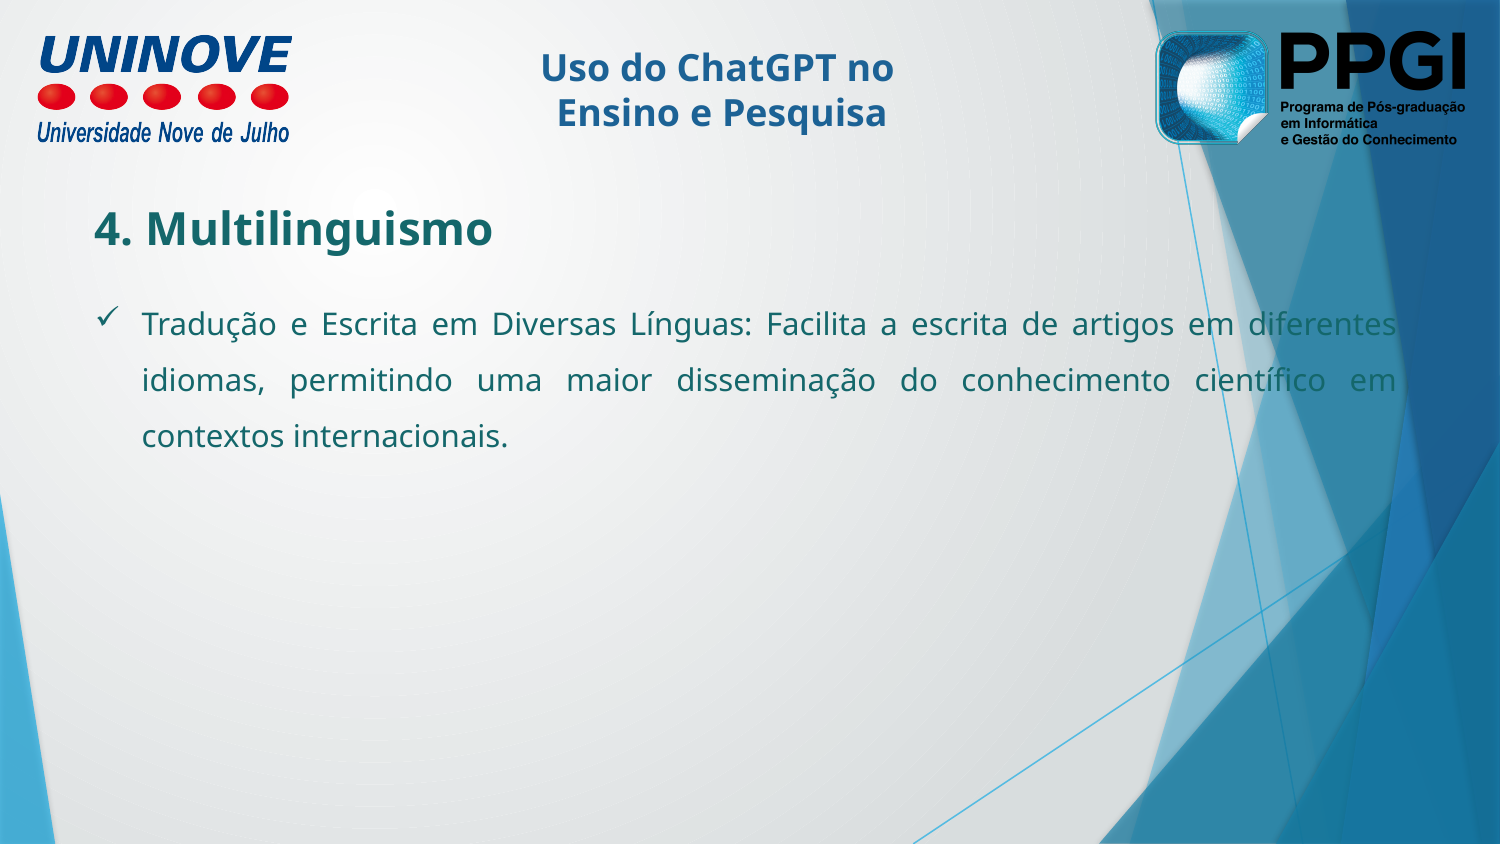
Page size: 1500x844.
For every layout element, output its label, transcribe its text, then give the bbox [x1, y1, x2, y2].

picture [1152, 28, 1468, 148]
text_box Tradução e Escrita em Diversas Línguas: Facilita a escrita de artigos em diferentes idiomas, permitindo uma maior disseminação do conhecimento científico em contextos internacionais. [79, 270, 1414, 469]
text_box 4. Multilinguismo [79, 184, 1500, 270]
picture [32, 28, 293, 148]
text_box Uso do ChatGPT no Ensino e Pesquisa [385, 28, 1060, 149]
